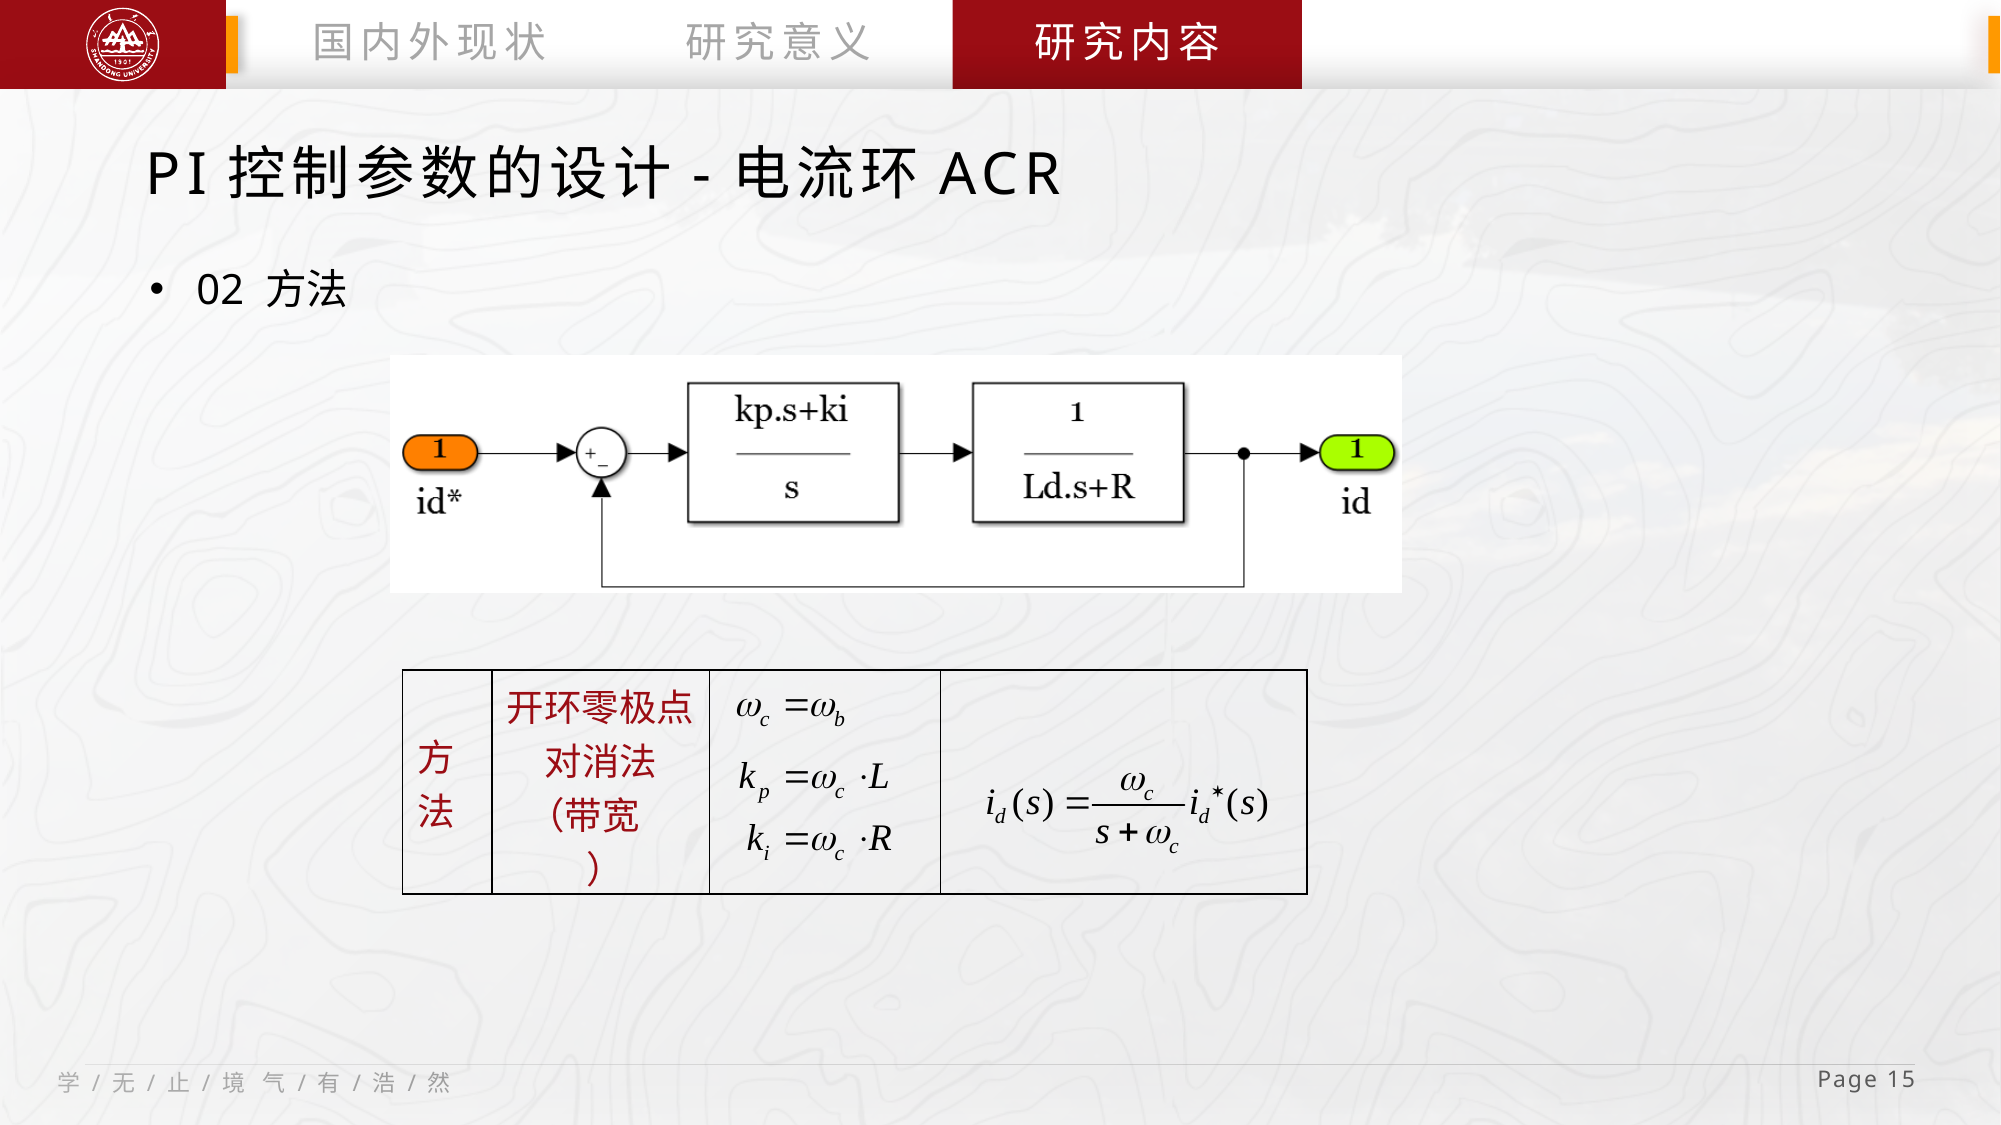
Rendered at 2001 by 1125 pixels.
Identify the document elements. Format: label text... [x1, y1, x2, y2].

list 国内外现状 [254, 14, 603, 75]
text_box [734, 755, 897, 866]
text_box PI控制参数的设计-电流环ACR [46, 136, 1161, 215]
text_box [981, 755, 1273, 857]
table_header 方法 [403, 671, 491, 893]
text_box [732, 683, 850, 732]
table_header 开环零极点 对消法 （带宽 ） [493, 671, 709, 893]
list 研究意义 [603, 14, 952, 75]
text_box 02 方法 [134, 255, 364, 321]
slide_number Page 15 [1765, 1056, 1916, 1104]
picture [390, 355, 1402, 593]
table_header [941, 671, 1306, 893]
text_box [137, 369, 1829, 1014]
table_header [710, 671, 940, 893]
list 研究内容 [952, 14, 1302, 75]
